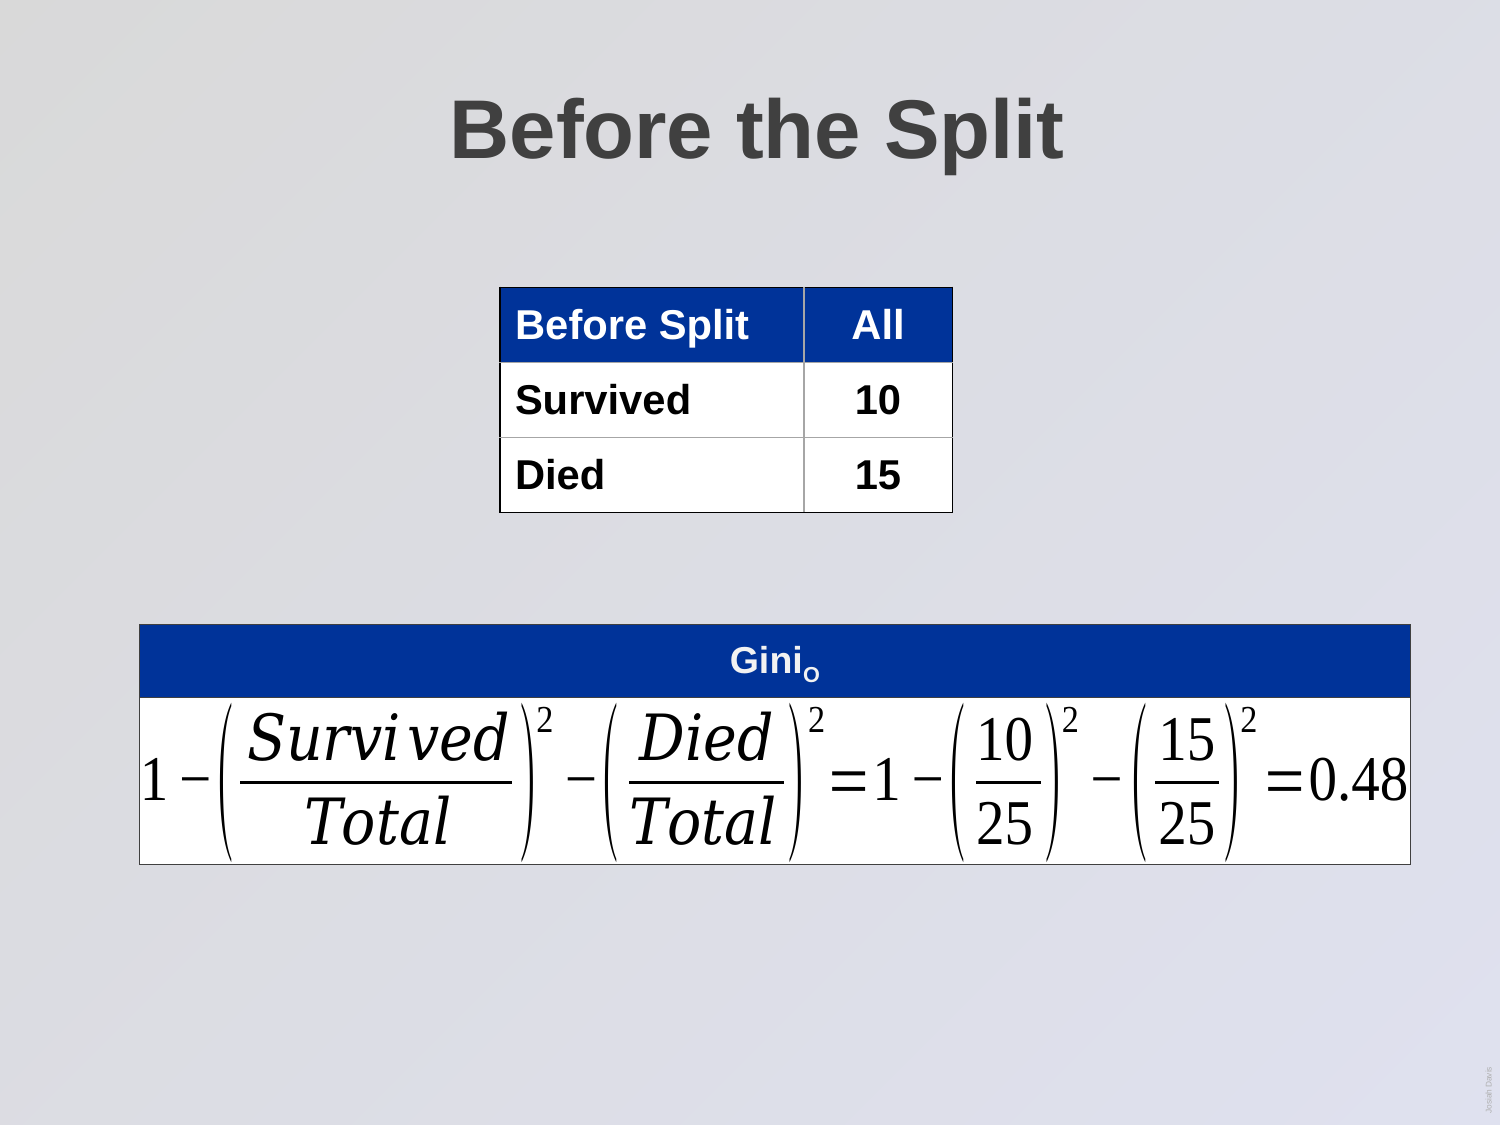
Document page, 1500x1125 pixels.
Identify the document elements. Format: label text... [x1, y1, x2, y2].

table_header All [805, 288, 952, 362]
table_cell 15 [805, 438, 952, 512]
title Before the Split [112, 115, 1403, 175]
table_cell Died [501, 438, 803, 512]
table_header Before Split [501, 288, 803, 362]
table_cell Survived [501, 363, 803, 437]
text_box GiniO [139, 624, 1411, 698]
table_cell 10 [805, 363, 952, 437]
